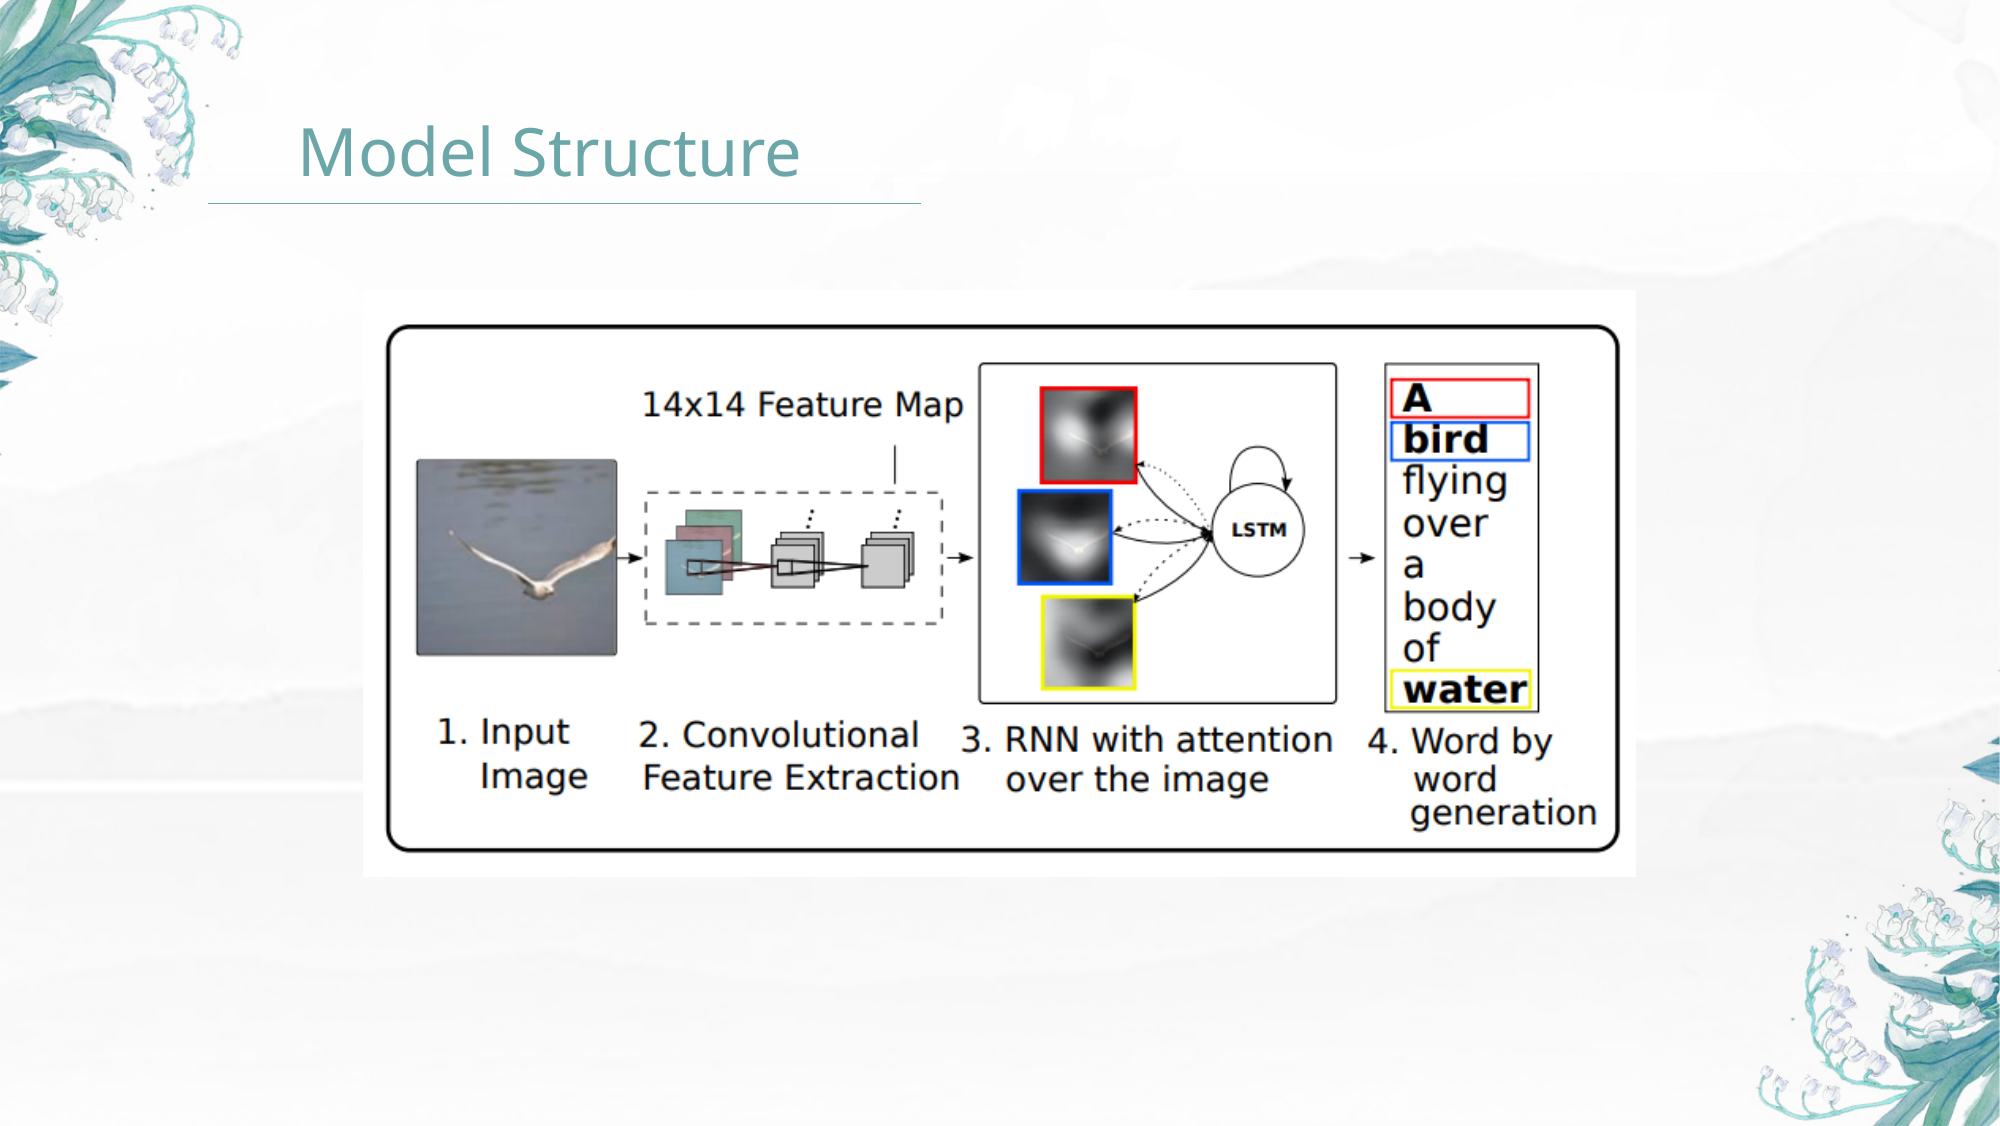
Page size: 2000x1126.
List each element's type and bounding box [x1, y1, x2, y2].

text_box [45, 108, 1055, 204]
picture [0, 0, 2000, 1126]
